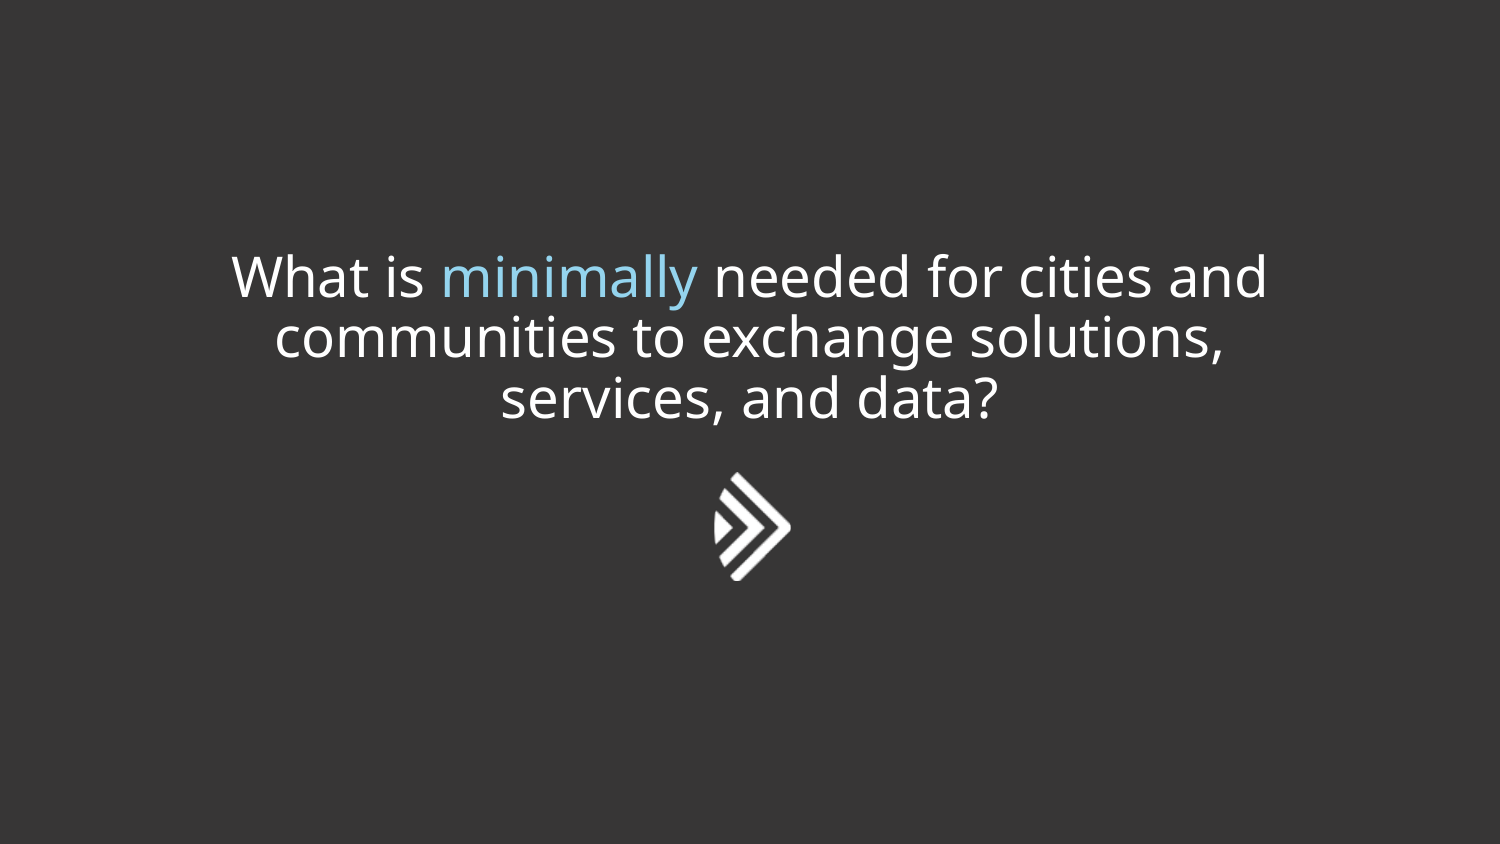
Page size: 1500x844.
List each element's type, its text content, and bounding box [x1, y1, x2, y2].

list What is minimally needed for cities and communities to exchange solutions, services, and data? [176, 233, 1324, 379]
